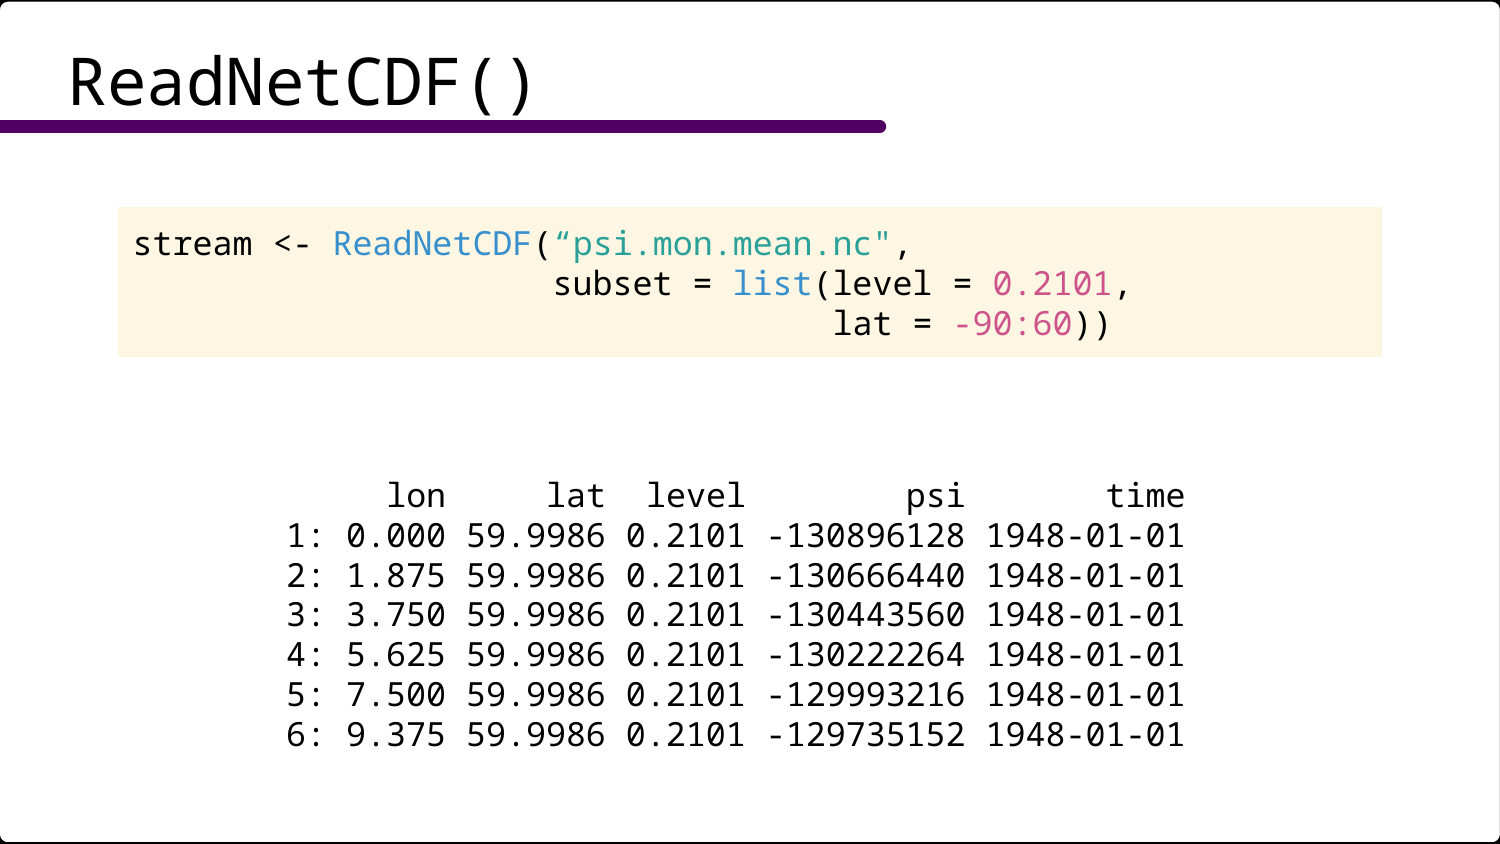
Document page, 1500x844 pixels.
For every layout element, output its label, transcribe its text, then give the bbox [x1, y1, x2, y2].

text_box stream <- ReadNetCDF(“psi.mon.mean.nc", subset = list(level = 0.2101, lat = -90:60)) [117, 207, 1382, 357]
list ReadNetCDF() [52, 32, 880, 127]
text_box lon lat level psi time 1: 0.000 59.9986 0.2101 -130896128 1948-01-01 2: 1.875 59.9986 0.2101 -130666440 1948-01-01 3: 3.750 59.9986 0.2101 -130443560 1948-01-01 4: 5.625 59.9986 0.2101 -130222264 1948-01-01 5: 7.500 59.9986 0.2101 -129993216 1948-01-01 6: 9.375 59.9986 0.2101 -129735152 1948-01-01 [271, 466, 1229, 761]
